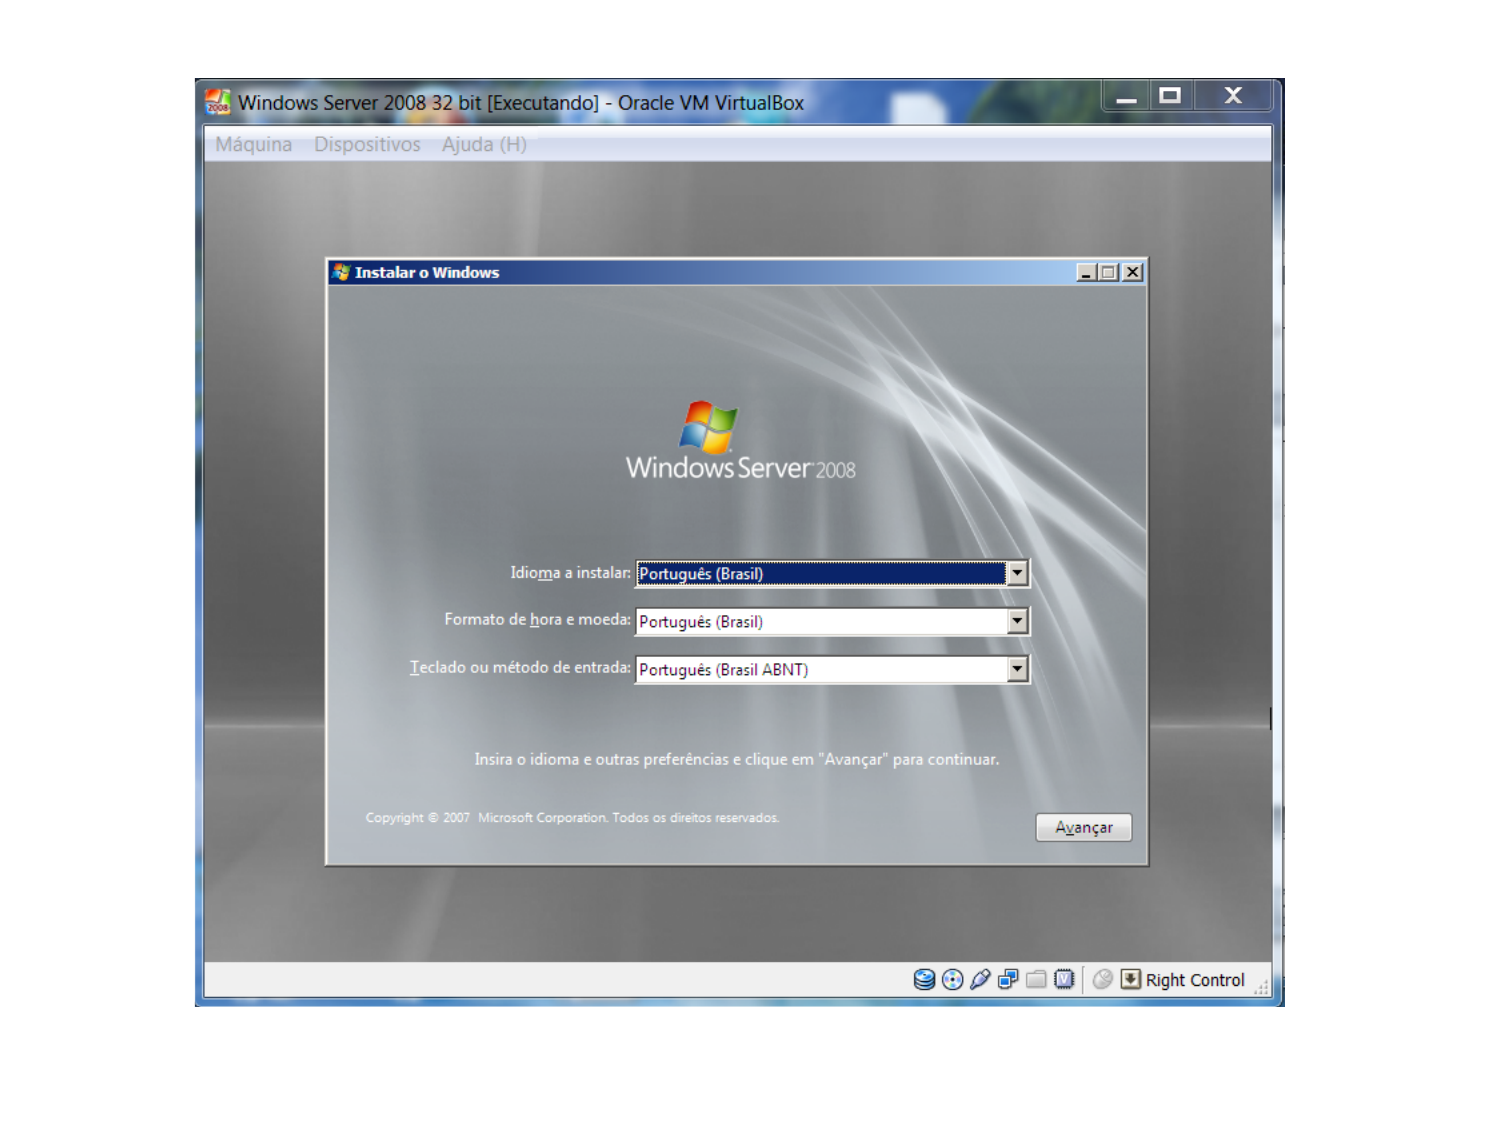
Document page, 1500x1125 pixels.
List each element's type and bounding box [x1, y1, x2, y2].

picture [194, 77, 1286, 1007]
